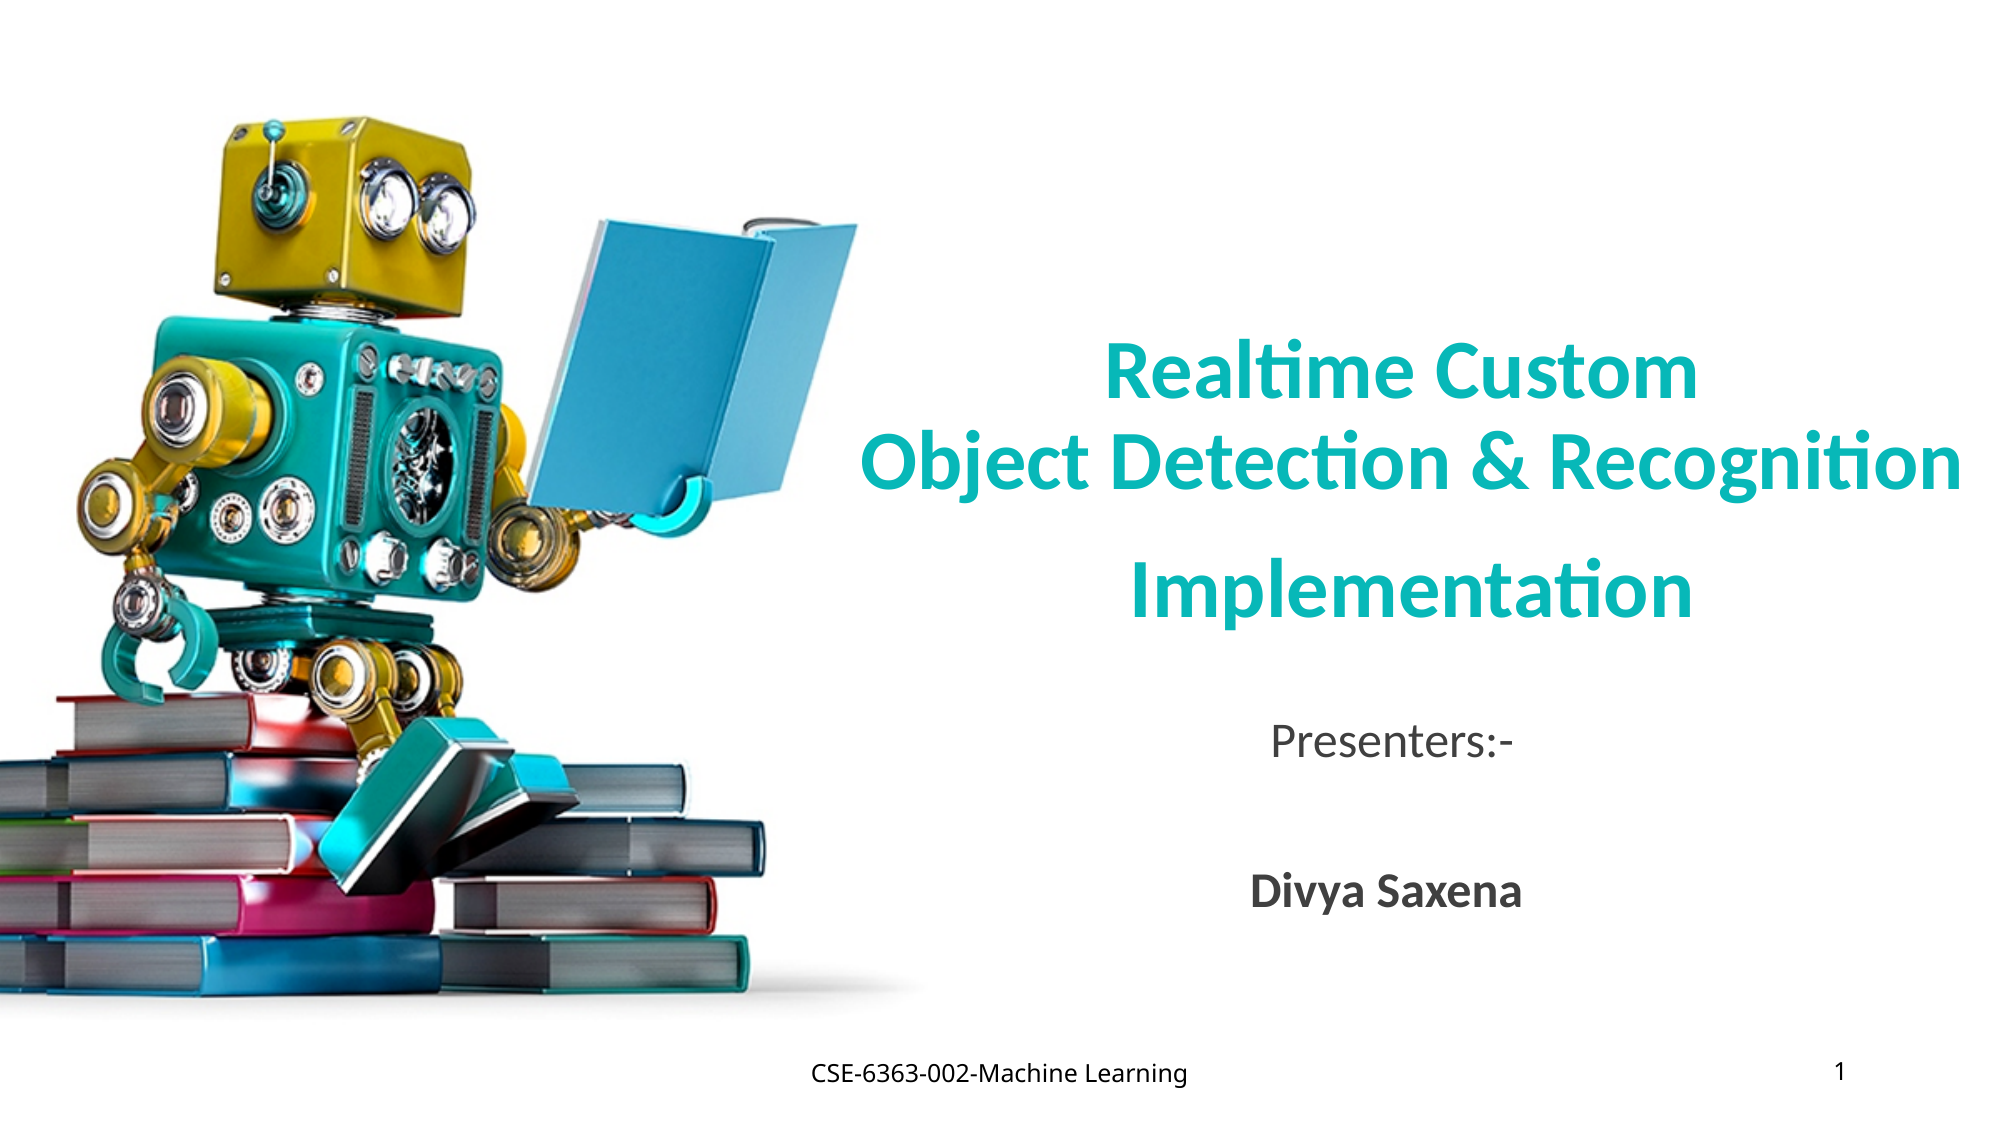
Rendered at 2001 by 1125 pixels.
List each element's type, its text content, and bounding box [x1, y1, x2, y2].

picture [0, 0, 2001, 1125]
text_box 1 [1412, 1042, 1863, 1103]
text_box Realtime Custom Object Detection & Recognition Implementation [839, 251, 1986, 644]
text_box CSE-6363-002-Machine Learning [662, 1042, 1338, 1103]
text_box Presenters:- Divya Saxena [819, 707, 1966, 979]
